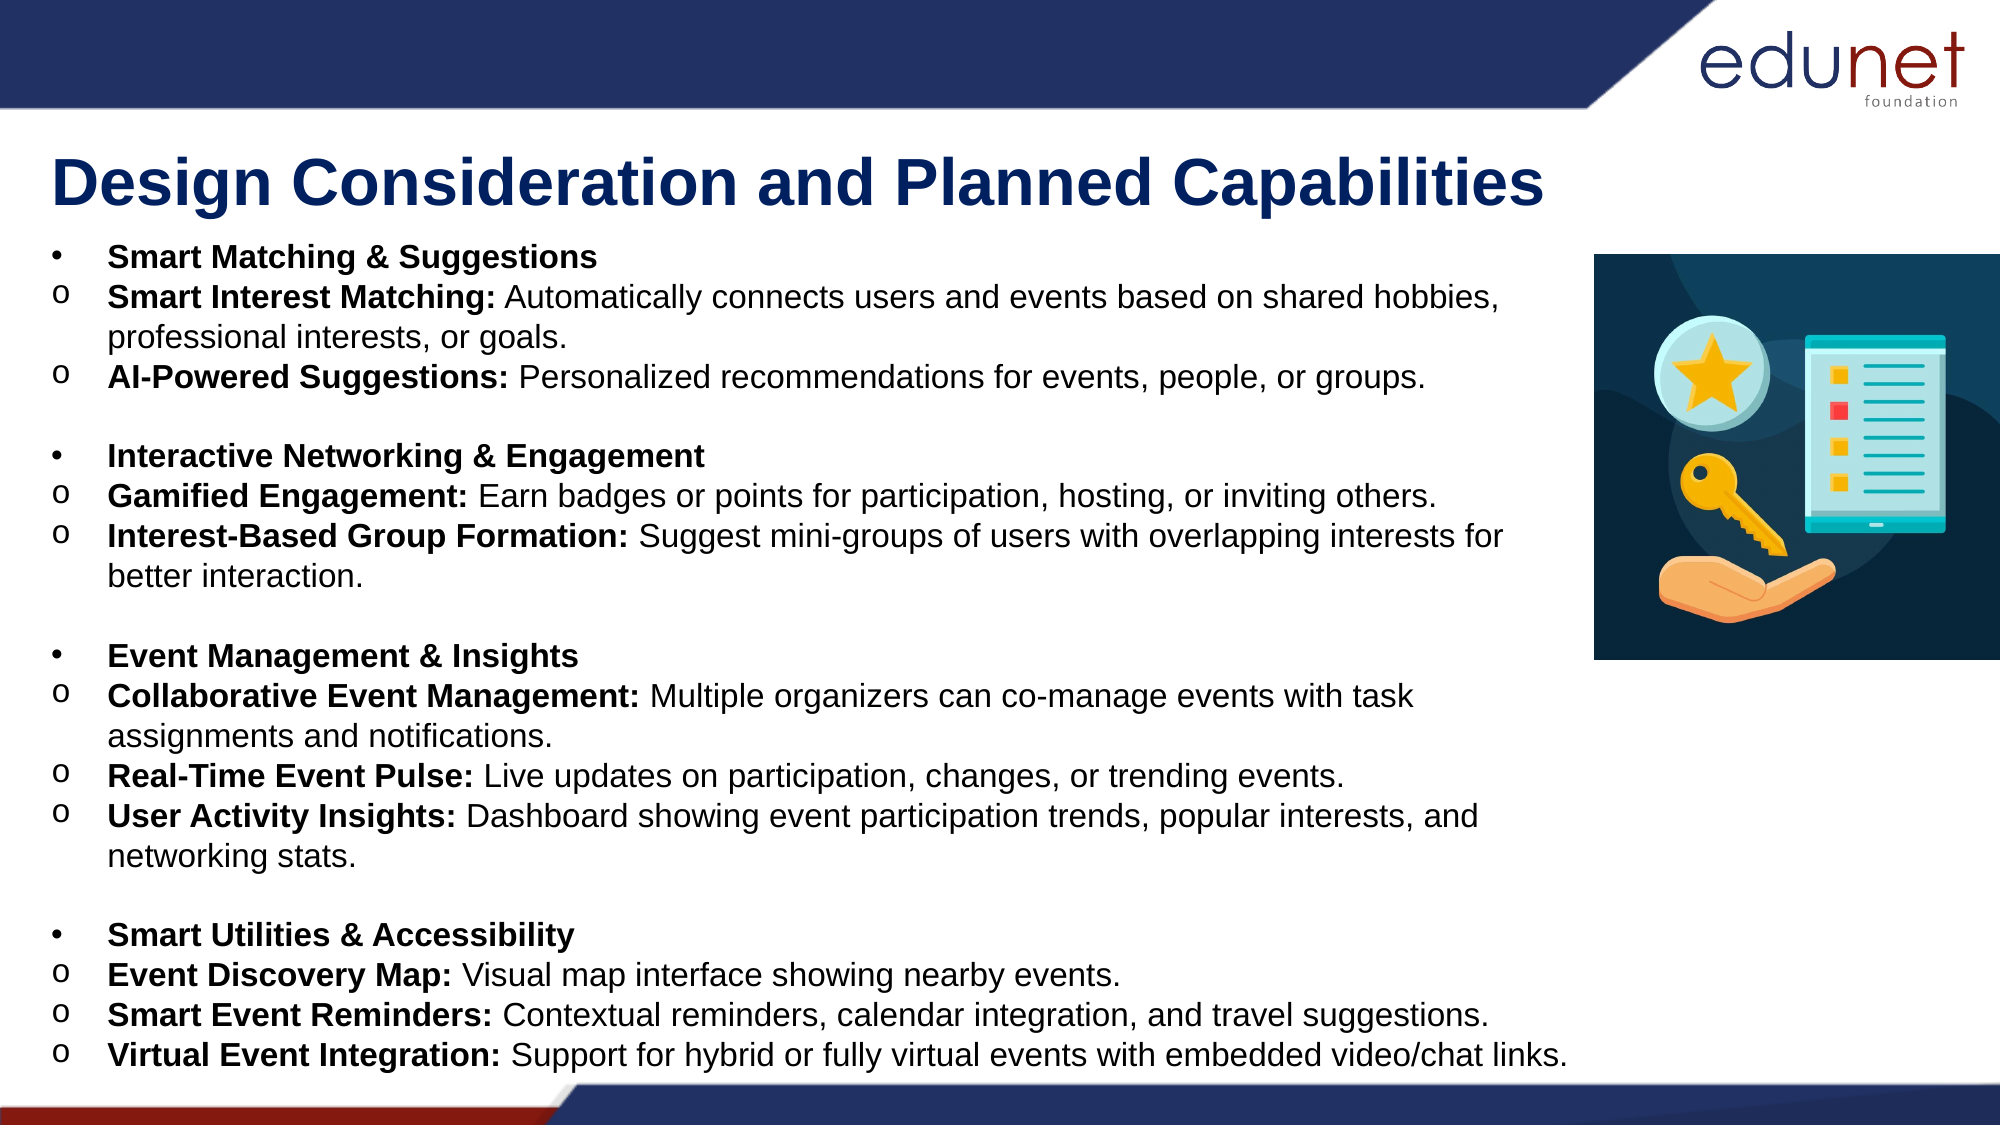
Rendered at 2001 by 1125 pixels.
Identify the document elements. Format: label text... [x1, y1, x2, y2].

picture [0, 0, 1977, 117]
text_box Smart Matching & Suggestions Smart Interest Matching: Automatically connects users and events based on shared hobbies, professional interests, or goals. AI-Powered Suggestions: Personalized recommendations for events, people, or groups. Interactive Networking & Engagement Gamified Engagement: Earn badges or points for participation, hosting, or inviting others. Interest-Based Group Formation: Suggest mini-groups of users with overlapping interests for better interaction. Event Management & Insights Collaborative Event Management: Multiple organizers can co-manage events with task assignments and notifications. Real-Time Event Pulse: Live updates on participation, changes, or trending events. User Activity Insights: Dashboard showing event participation trends, popular interests, and networking stats. Smart Utilities & Accessibility Event Discovery Map: Visual map interface showing nearby events. Smart Event Reminders: Contextual reminders, calendar integration, and travel suggestions. Virtual Event Integration: Support for hybrid or fully virtual events with embedded video/chat links. [36, 227, 1595, 1081]
picture [1594, 253, 2000, 660]
text_box Design Consideration and Planned Capabilities [36, 131, 1582, 227]
picture [0, 1070, 2000, 1125]
